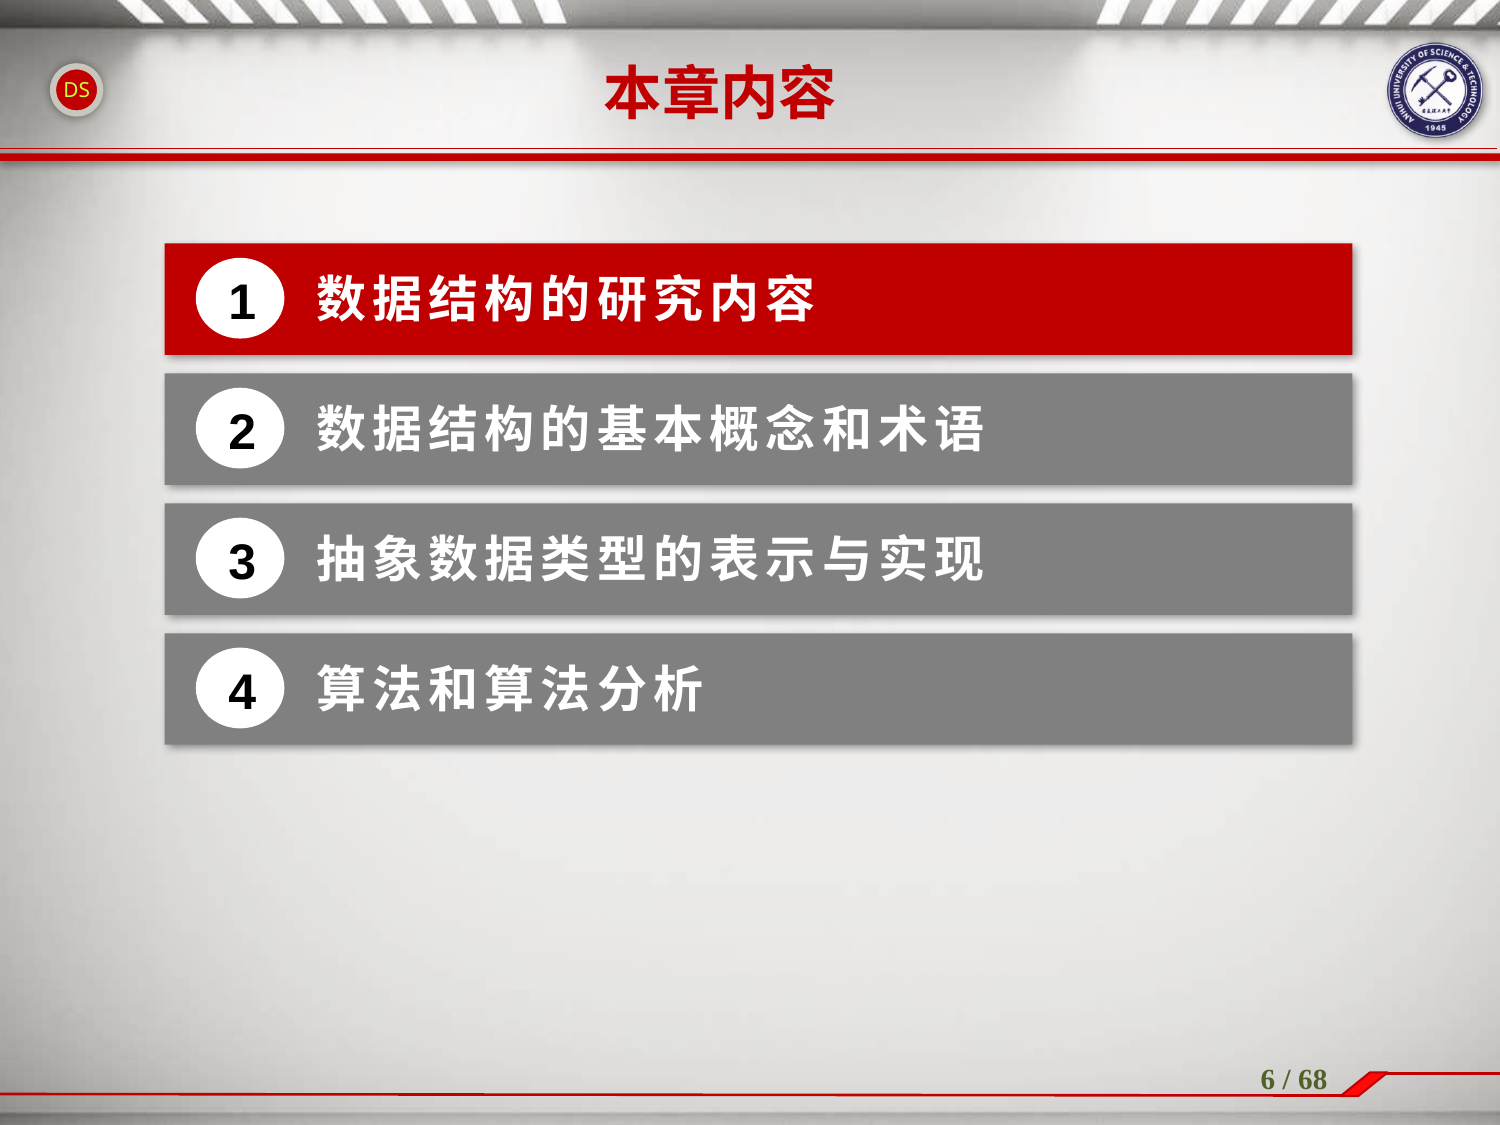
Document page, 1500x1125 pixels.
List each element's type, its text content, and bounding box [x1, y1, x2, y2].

picture [0, 1075, 1500, 1125]
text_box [164, 243, 1353, 356]
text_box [164, 373, 1353, 486]
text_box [164, 633, 1353, 745]
picture [0, 161, 1500, 1094]
picture [0, 0, 1500, 153]
title 本章内容 [123, 44, 1318, 138]
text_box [164, 503, 1353, 616]
